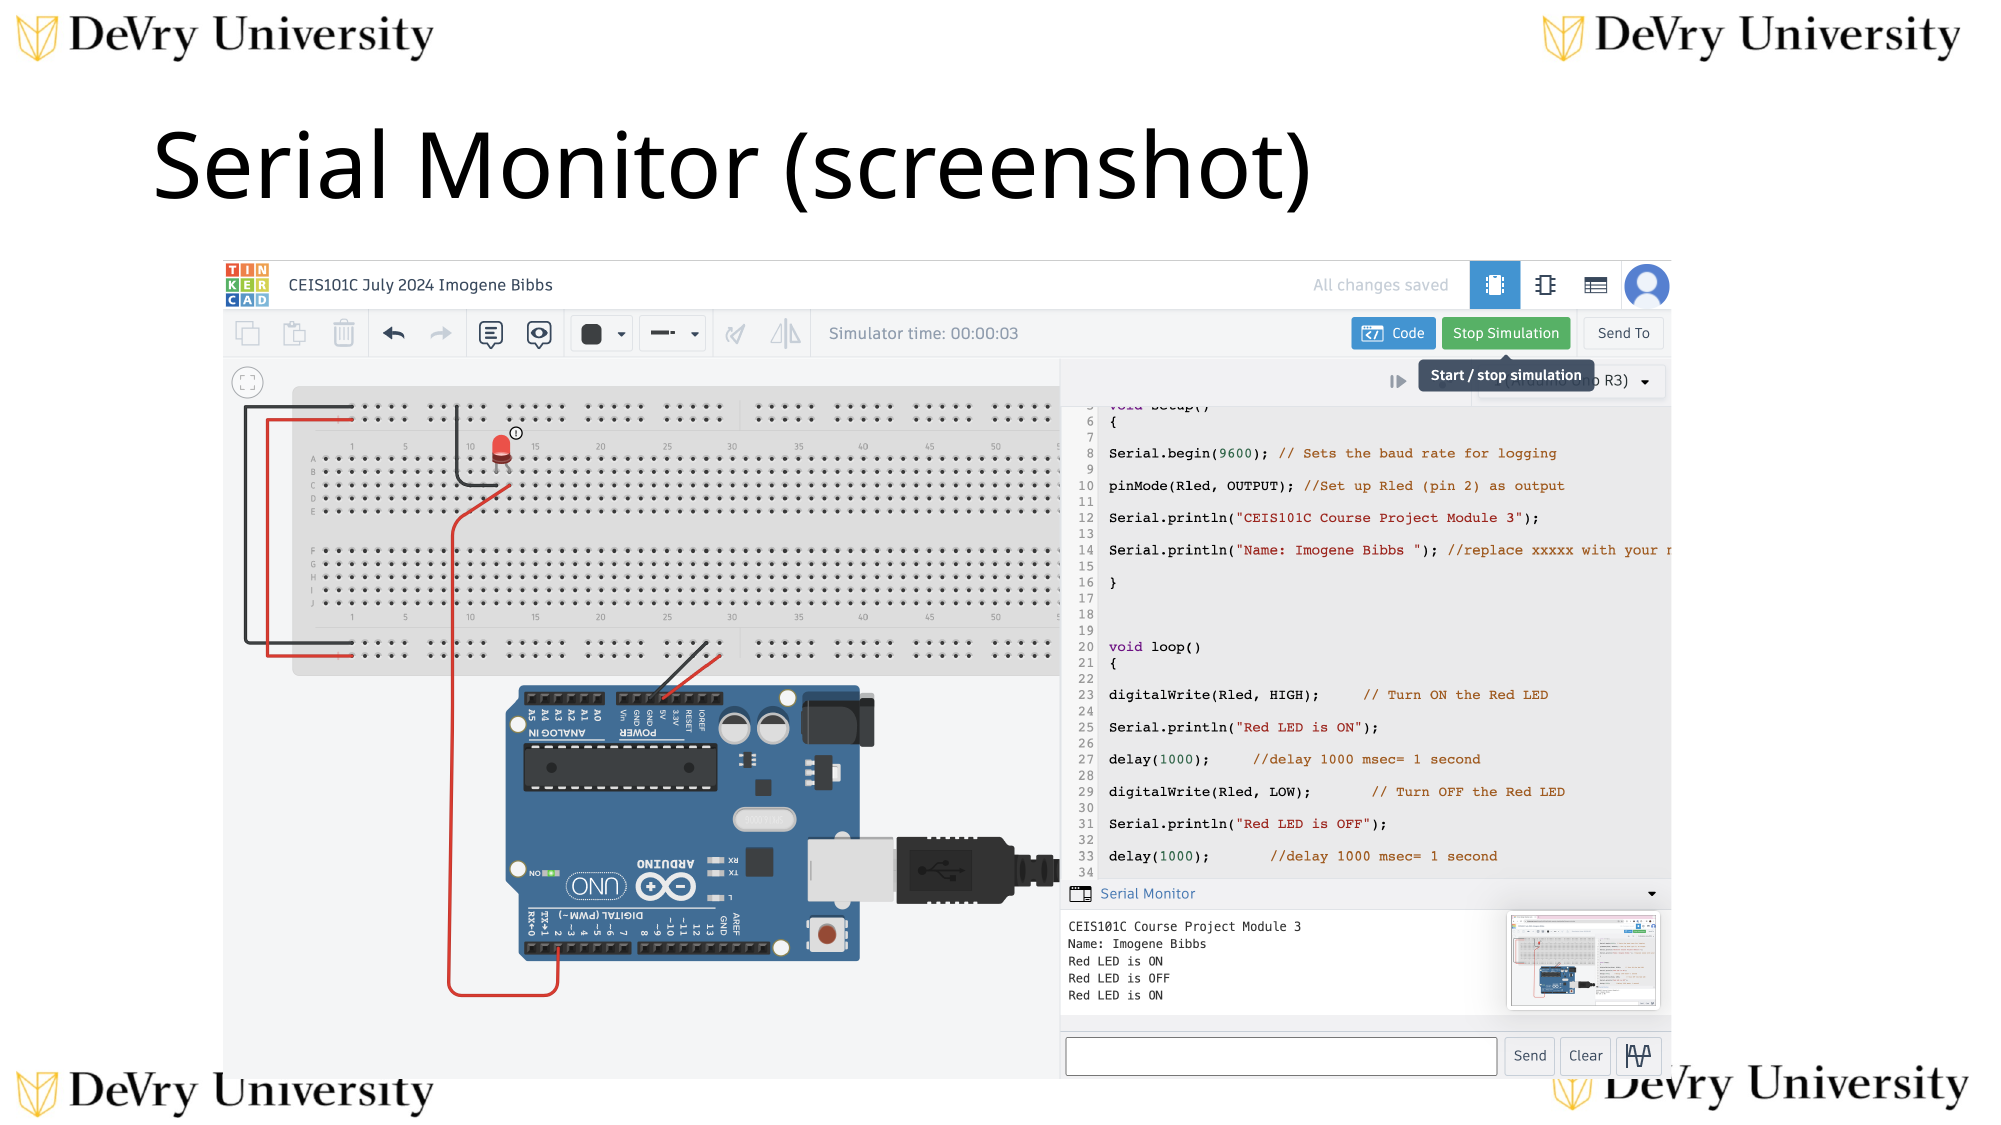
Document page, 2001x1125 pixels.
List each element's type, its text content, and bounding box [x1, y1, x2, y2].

picture [16, 1065, 434, 1124]
picture [1551, 1057, 1969, 1117]
picture [1542, 8, 1961, 68]
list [212, 255, 1672, 1079]
picture [16, 8, 434, 68]
title Serial Monitor (screenshot) [137, 59, 1863, 278]
